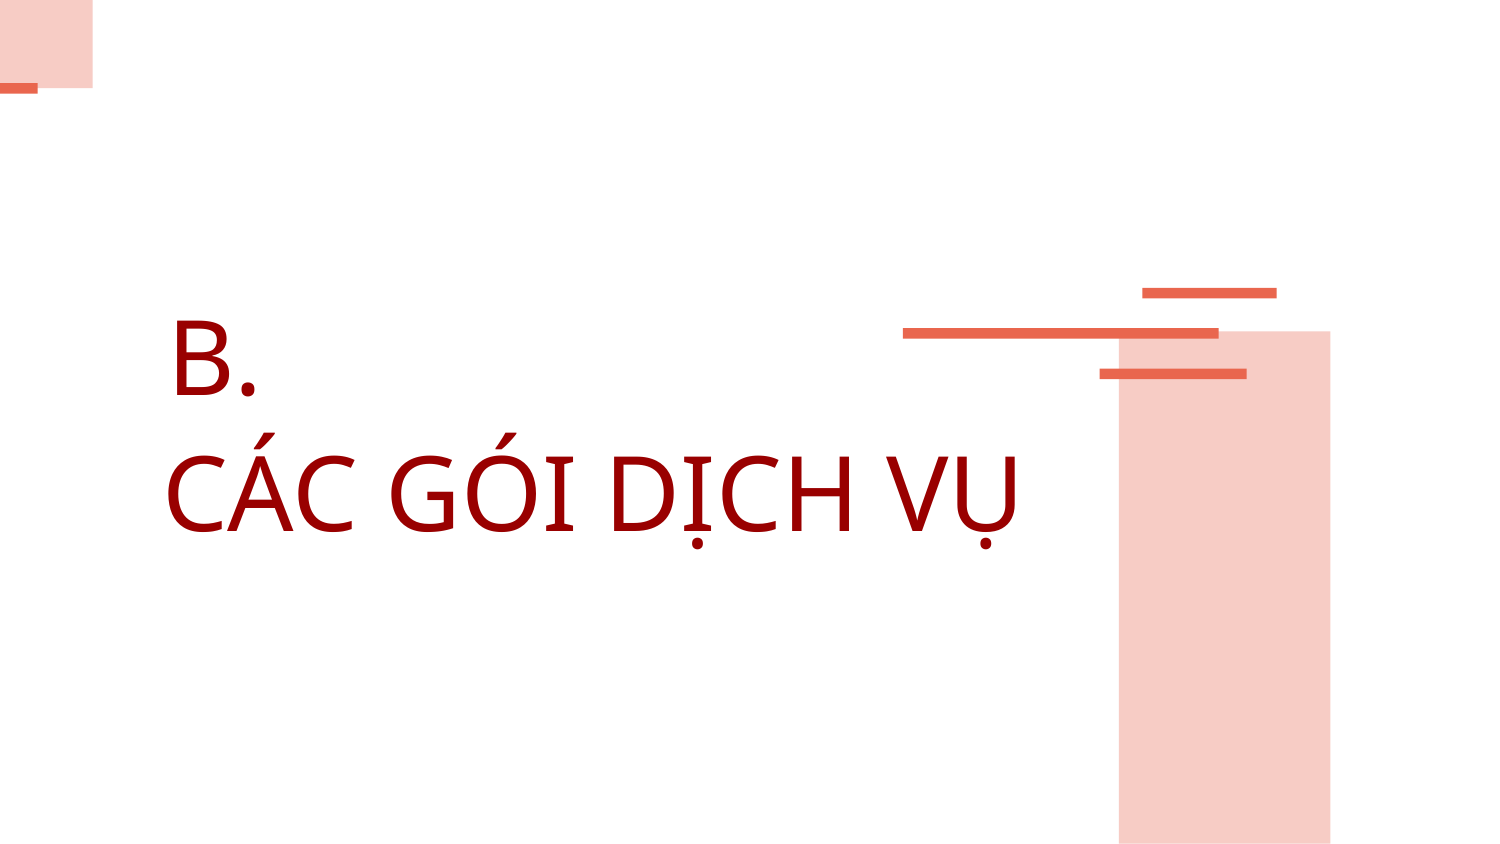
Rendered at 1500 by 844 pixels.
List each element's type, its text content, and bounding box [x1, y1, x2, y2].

title B. [152, 277, 1014, 431]
title CÁC GÓI DỊCH VỤ [147, 329, 1126, 650]
